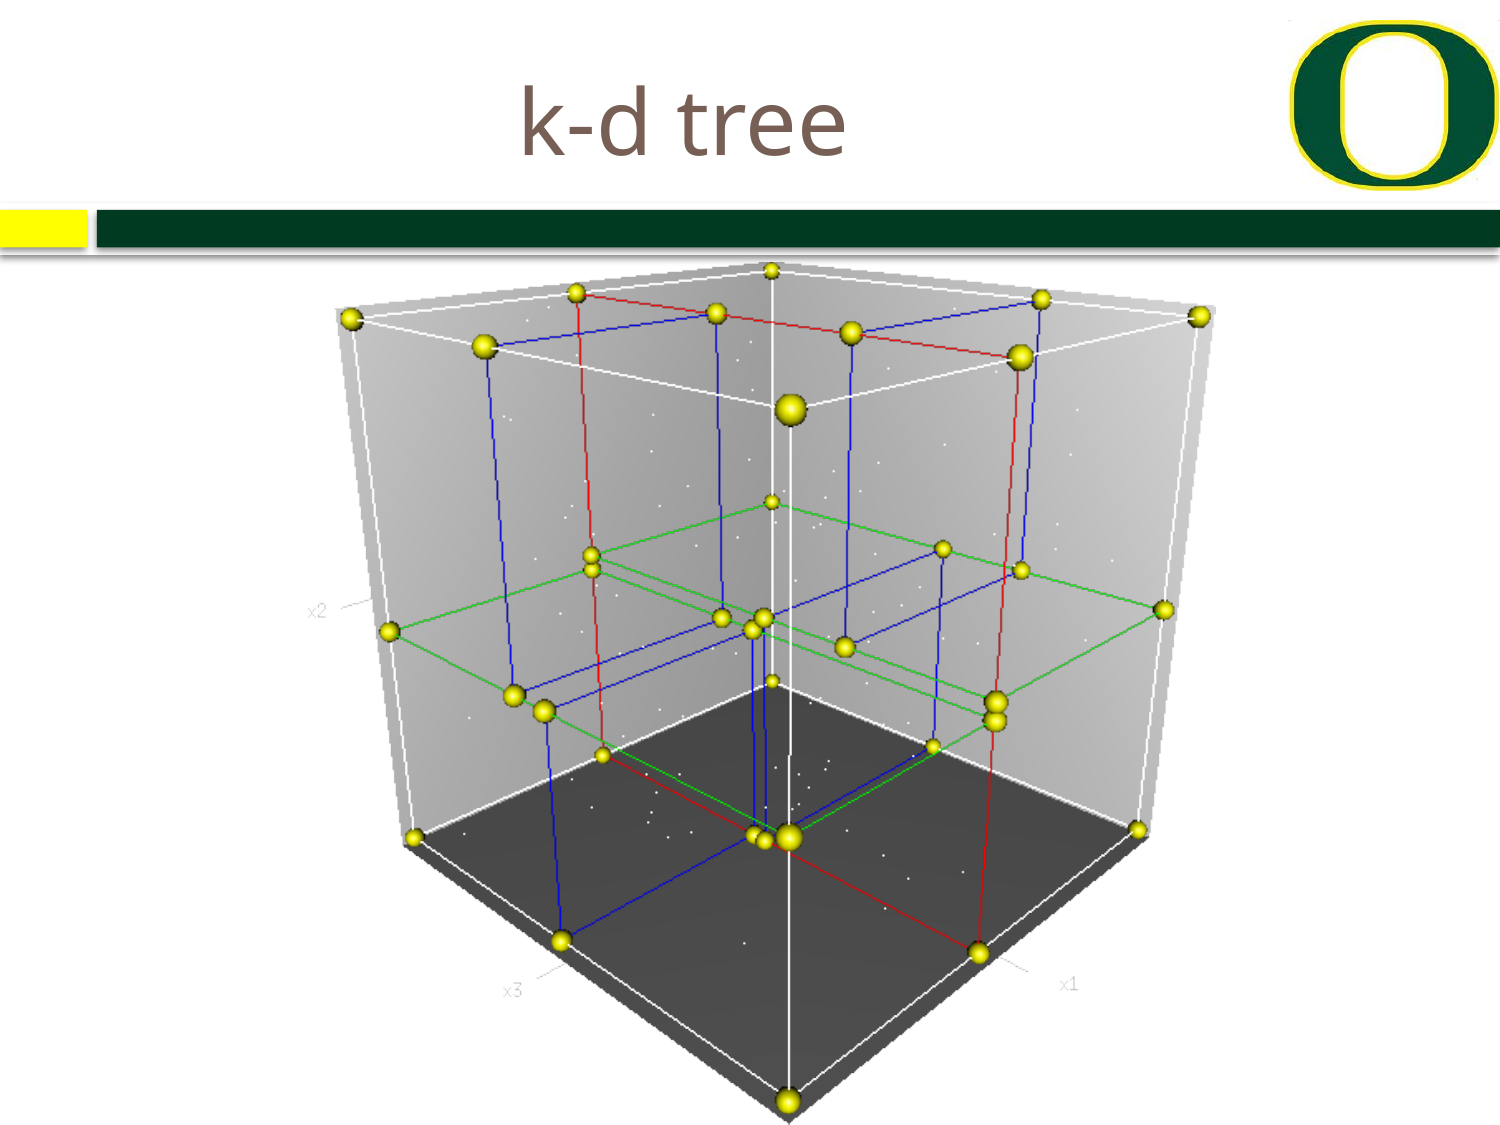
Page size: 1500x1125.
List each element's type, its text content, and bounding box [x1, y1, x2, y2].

picture [308, 262, 1216, 1125]
picture [1287, 20, 1500, 191]
title k-d tree [100, 37, 1267, 200]
